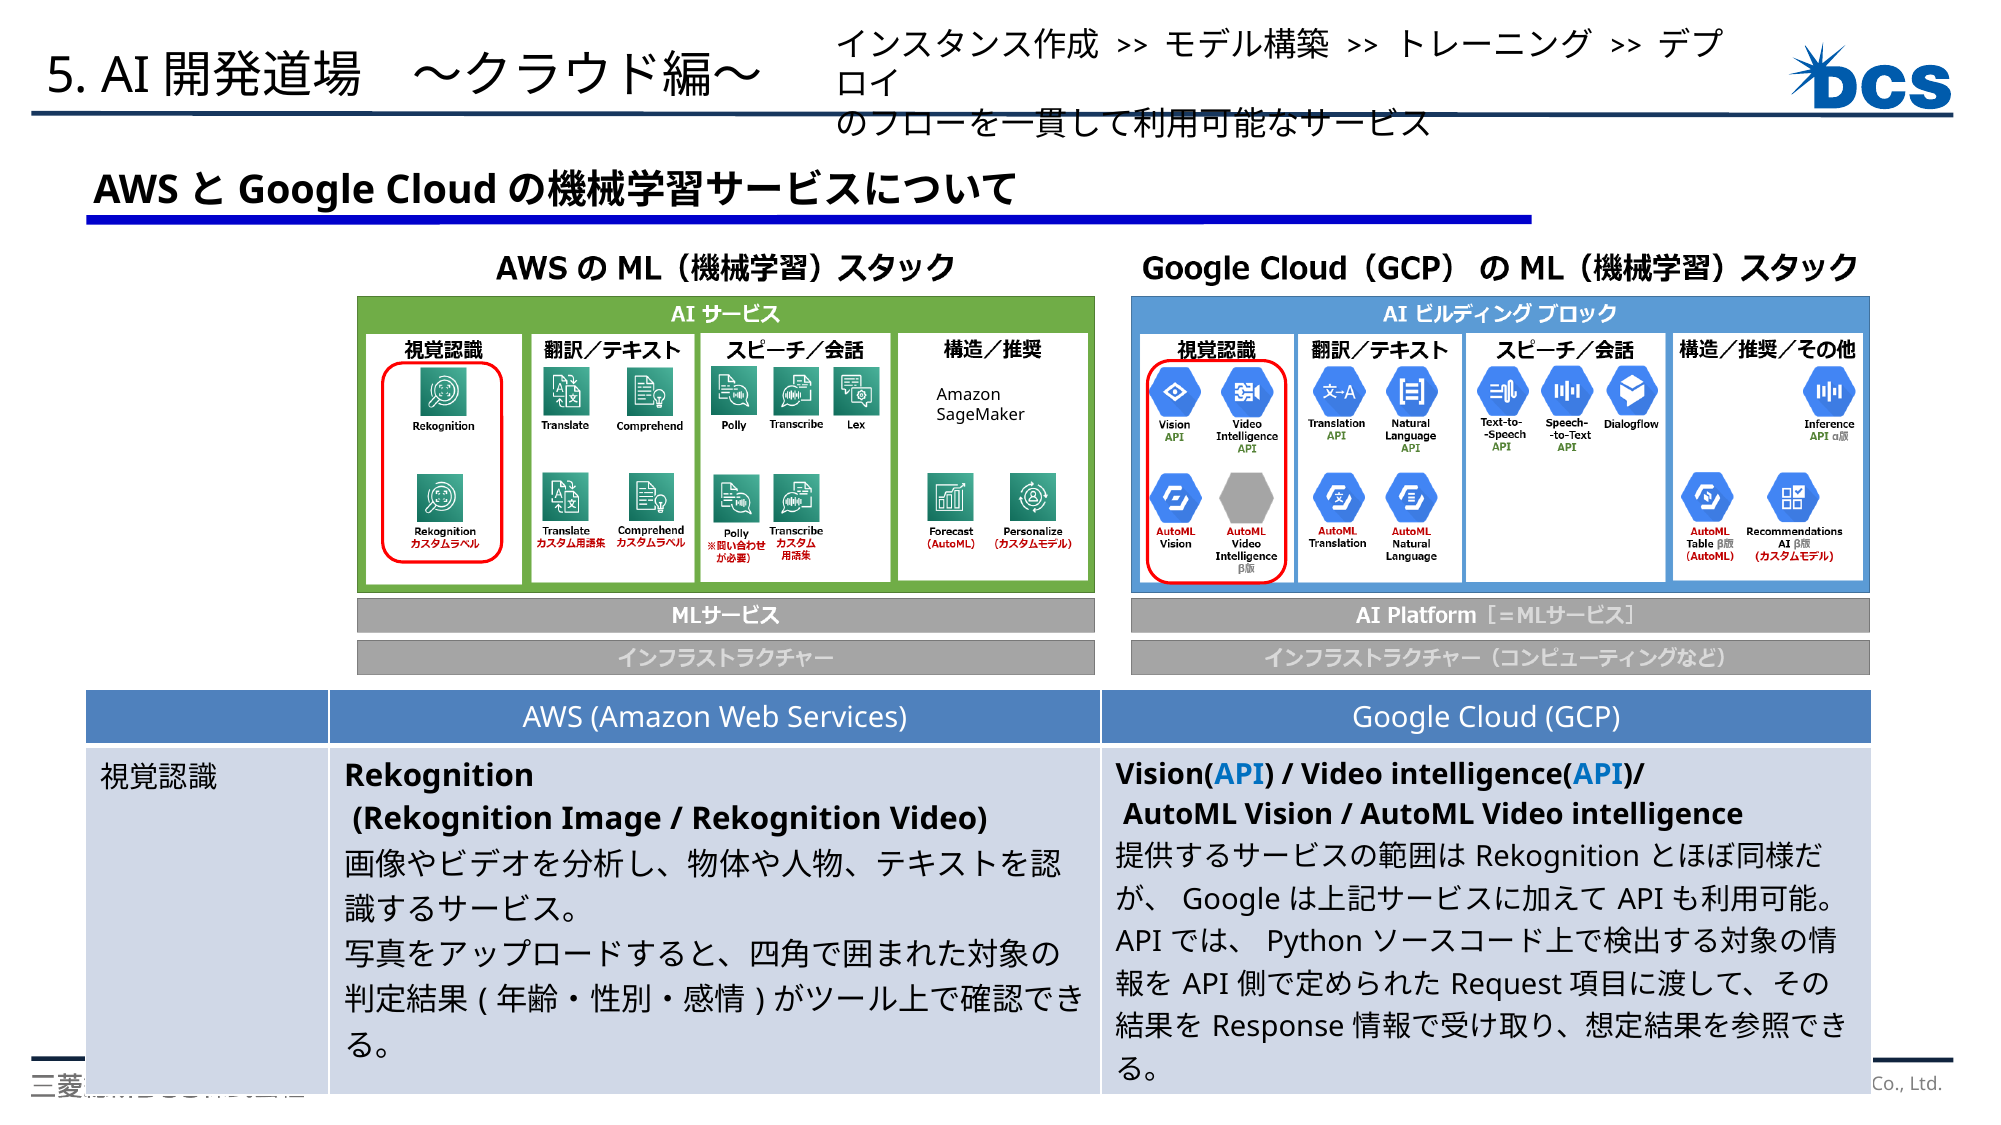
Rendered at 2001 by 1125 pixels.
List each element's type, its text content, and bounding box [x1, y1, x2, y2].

picture [31, 1073, 304, 1098]
table_header [86, 690, 328, 743]
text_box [78, 156, 1544, 221]
text_box インスタンス作成 >> モデル構築 >> トレーニング >> デプロイ のフローを一貫して利用可能なサービス [815, 10, 1756, 106]
table_header Google Cloud (GCP) [1102, 691, 1871, 743]
table_cell 視覚認識 [86, 748, 328, 1094]
table_header AWS (Amazon Web Services) [330, 690, 1100, 743]
table_cell Rekognition (Rekognition Image / Rekognition Video) 画像やビデオを分析し、物体や人物、テキストを認識するサービス。 写真をアップロードすると、四角で囲まれた対象の判定結果(年齢・性別・感情)がツール上で確認できる。 [330, 748, 1100, 1094]
table_cell Vision(API) / Video intelligence(API)/ AutoML Vision / AutoML Video intelligence 提供するサービスの範囲はRekognitionとほぼ同様だが、Googleは上記サービスに加えてAPIも利用可能。 APIでは、Pythonソースコード上で検出する対象の情報をAPI側で定められたRequest項目に渡して、その結果をResponse情報で受け取り、想定結果を参照できる。 [1102, 748, 1871, 1094]
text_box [352, 248, 1875, 682]
